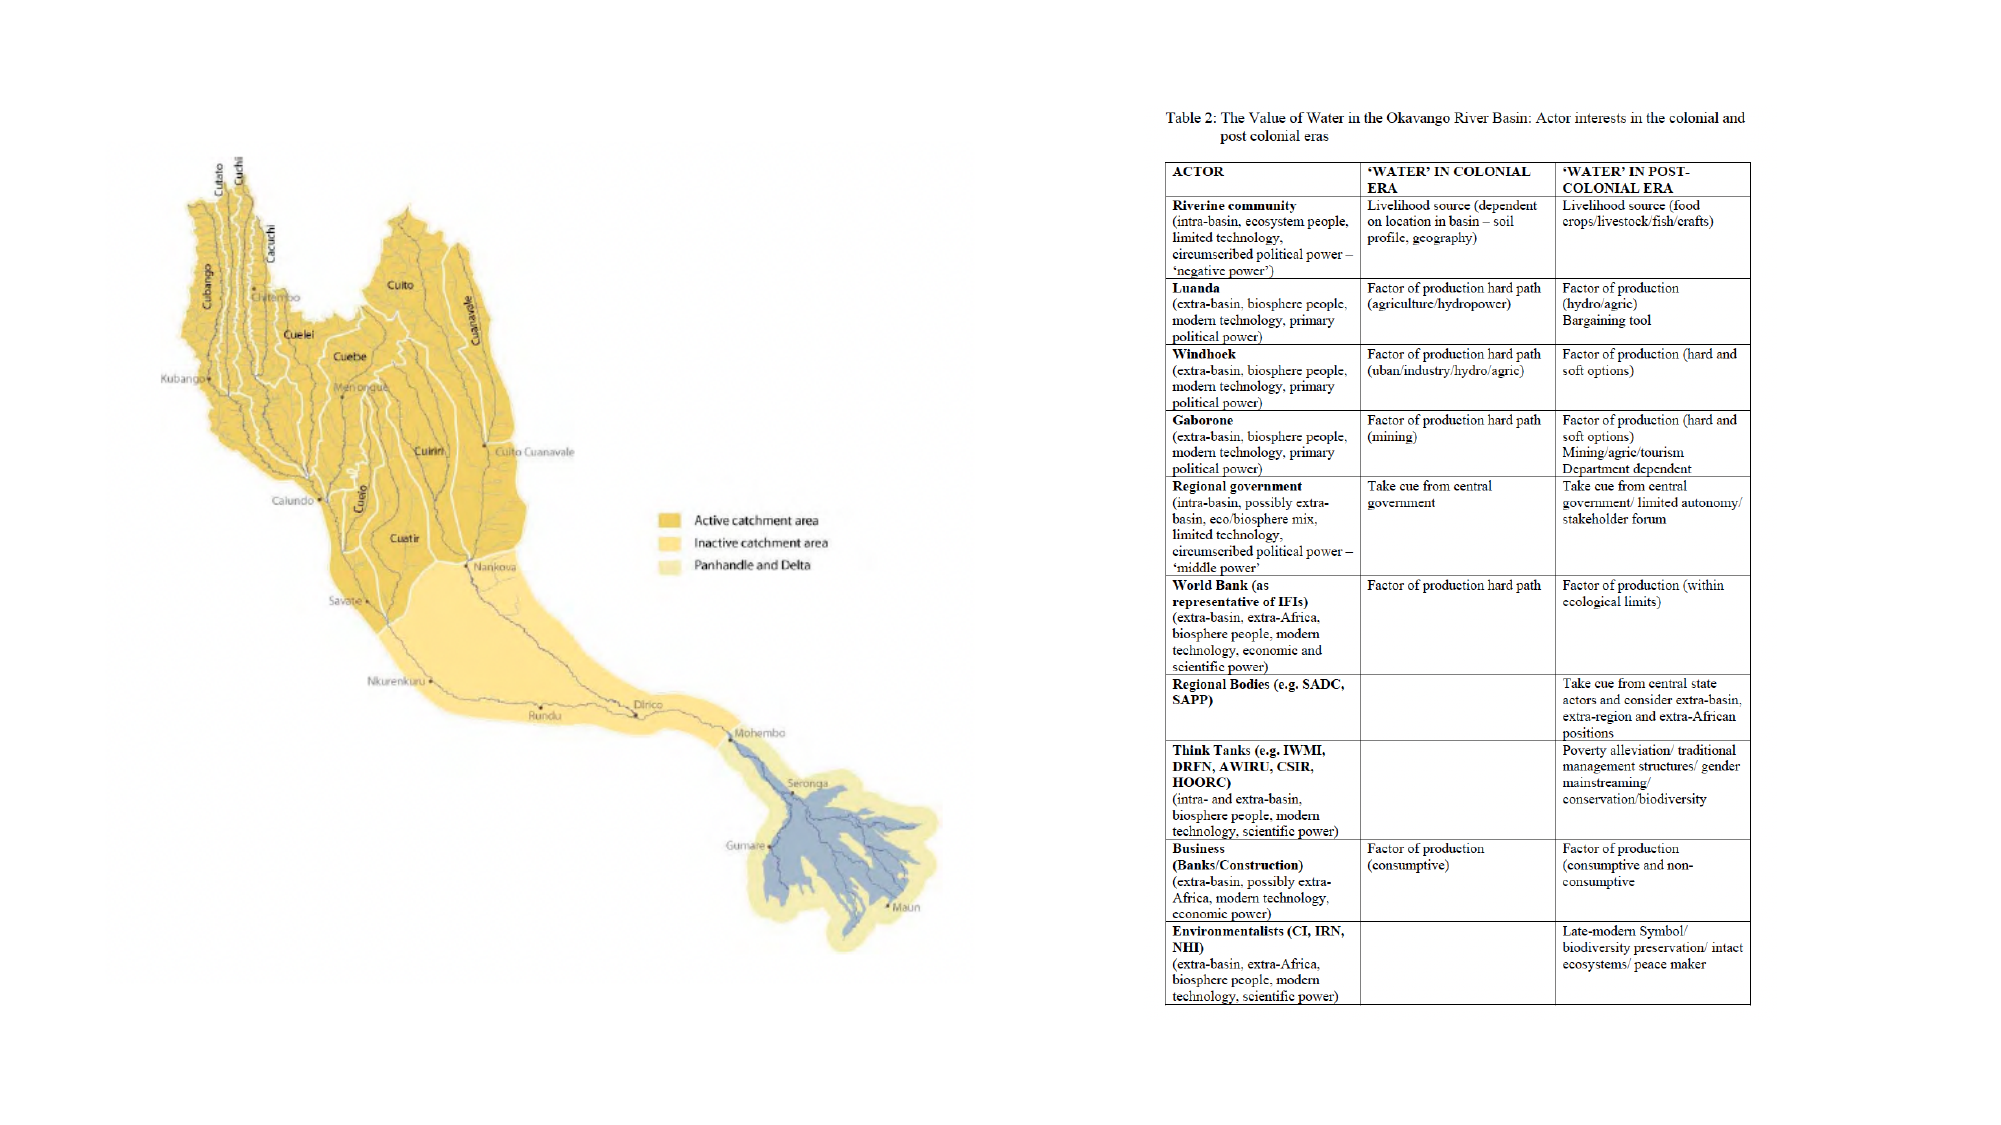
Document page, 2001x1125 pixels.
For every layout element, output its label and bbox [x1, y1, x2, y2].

picture [1143, 104, 1778, 1020]
picture [104, 140, 975, 985]
